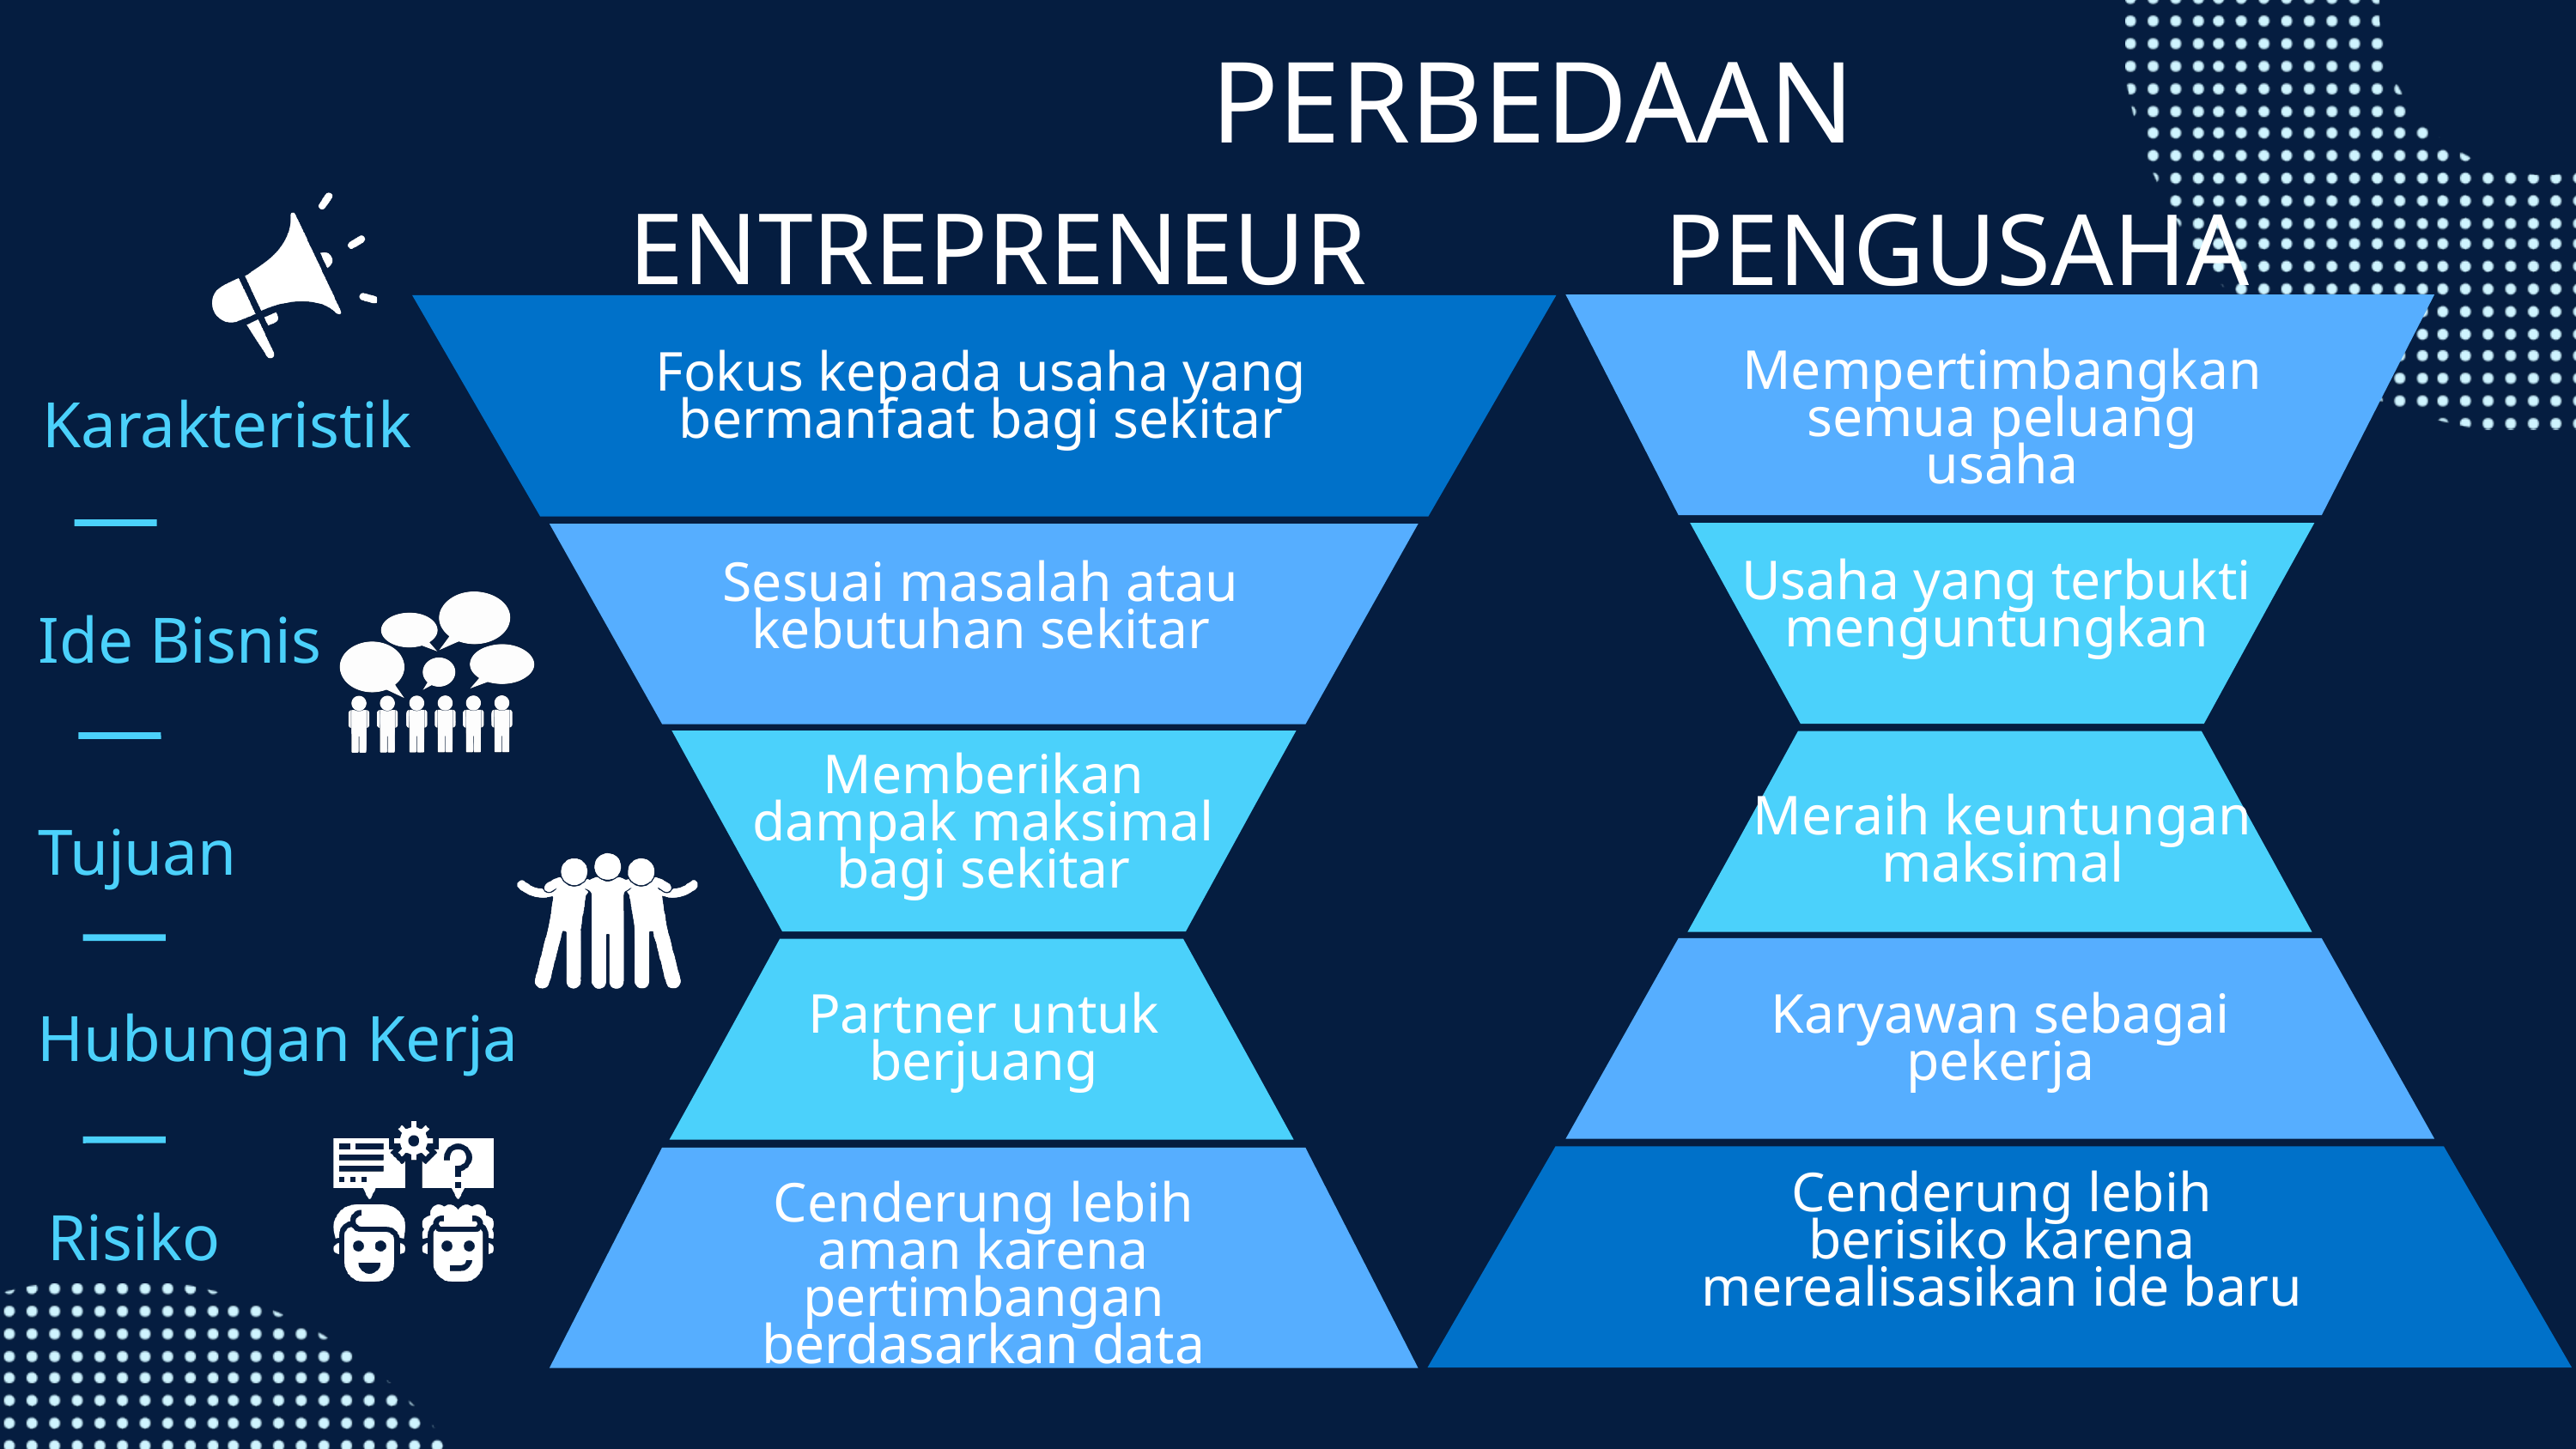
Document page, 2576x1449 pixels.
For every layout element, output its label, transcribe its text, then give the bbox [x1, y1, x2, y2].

text_box Ide Bisnis [35, 567, 325, 676]
text_box [2124, 0, 2576, 430]
text_box Karakteristik [24, 352, 407, 461]
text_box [1427, 294, 2573, 1368]
text_box [333, 1121, 407, 1282]
text_box Risiko [32, 1166, 236, 1274]
text_box ENTREPRENEUR [629, 169, 1428, 294]
text_box [334, 580, 407, 755]
text_box Hubungan Kerja [21, 966, 407, 1074]
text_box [411, 294, 1425, 1368]
text_box [210, 191, 378, 352]
text_box PENGUSAHA [1664, 170, 2335, 293]
text_box [0, 1283, 532, 1449]
text_box Tujuan [10, 779, 264, 888]
text_box PERBEDAAN [1210, 30, 1921, 166]
